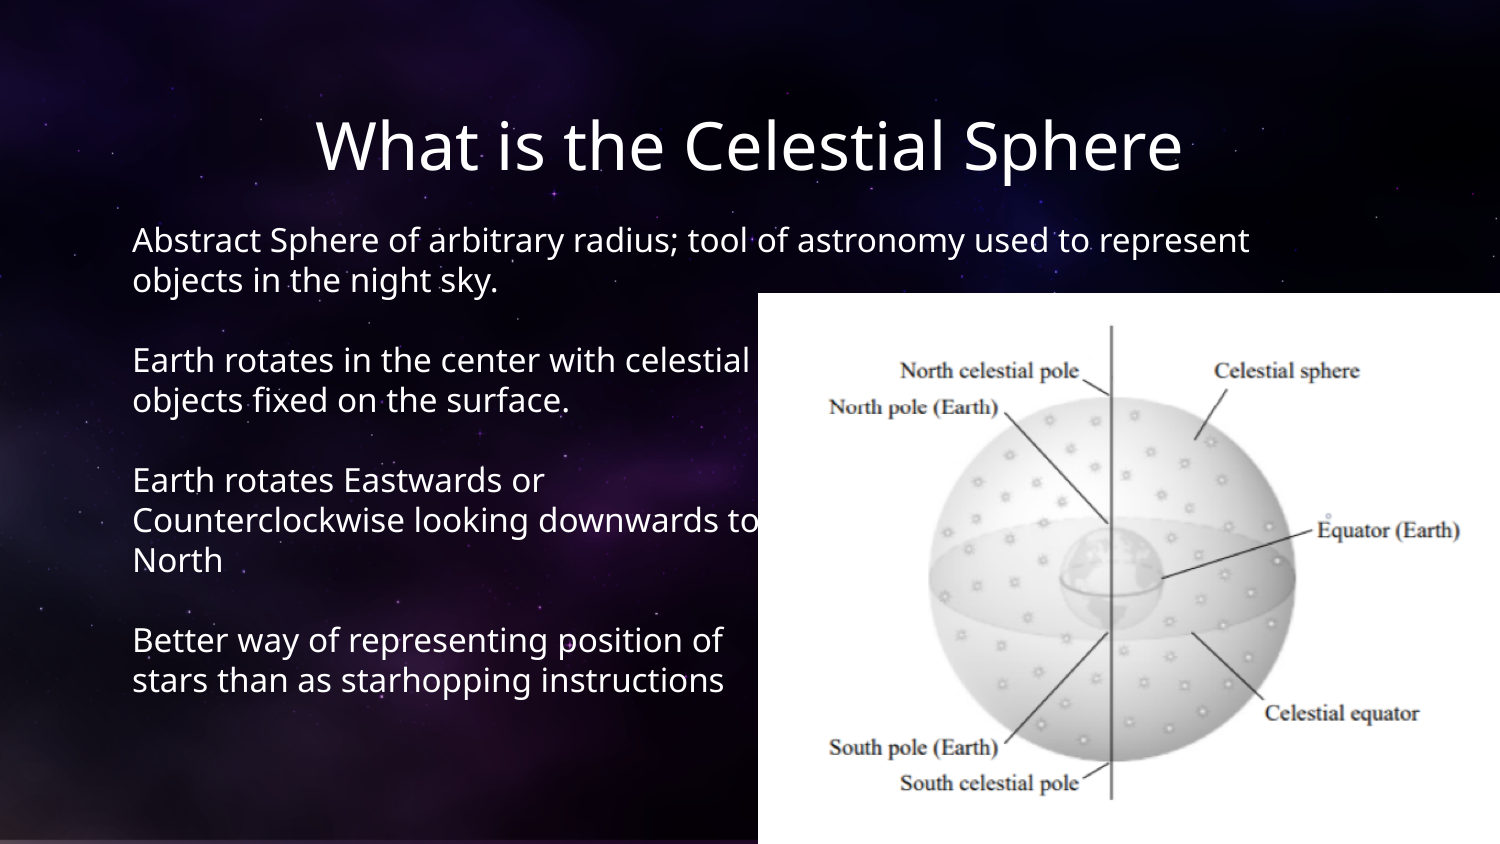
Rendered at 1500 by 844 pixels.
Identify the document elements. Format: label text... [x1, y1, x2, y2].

title What is the Celestial Sphere [116, 88, 1383, 183]
picture [0, 0, 1500, 844]
list Abstract Sphere of arbitrary radius; tool of astronomy used to represent objects in the night sky. Earth rotates in the center with celestial objects fixed on the surface. Earth rotates Eastwards or Counterclockwise looking downwards to North Better way of representing position of stars than as starhopping instructions [116, 204, 1383, 756]
